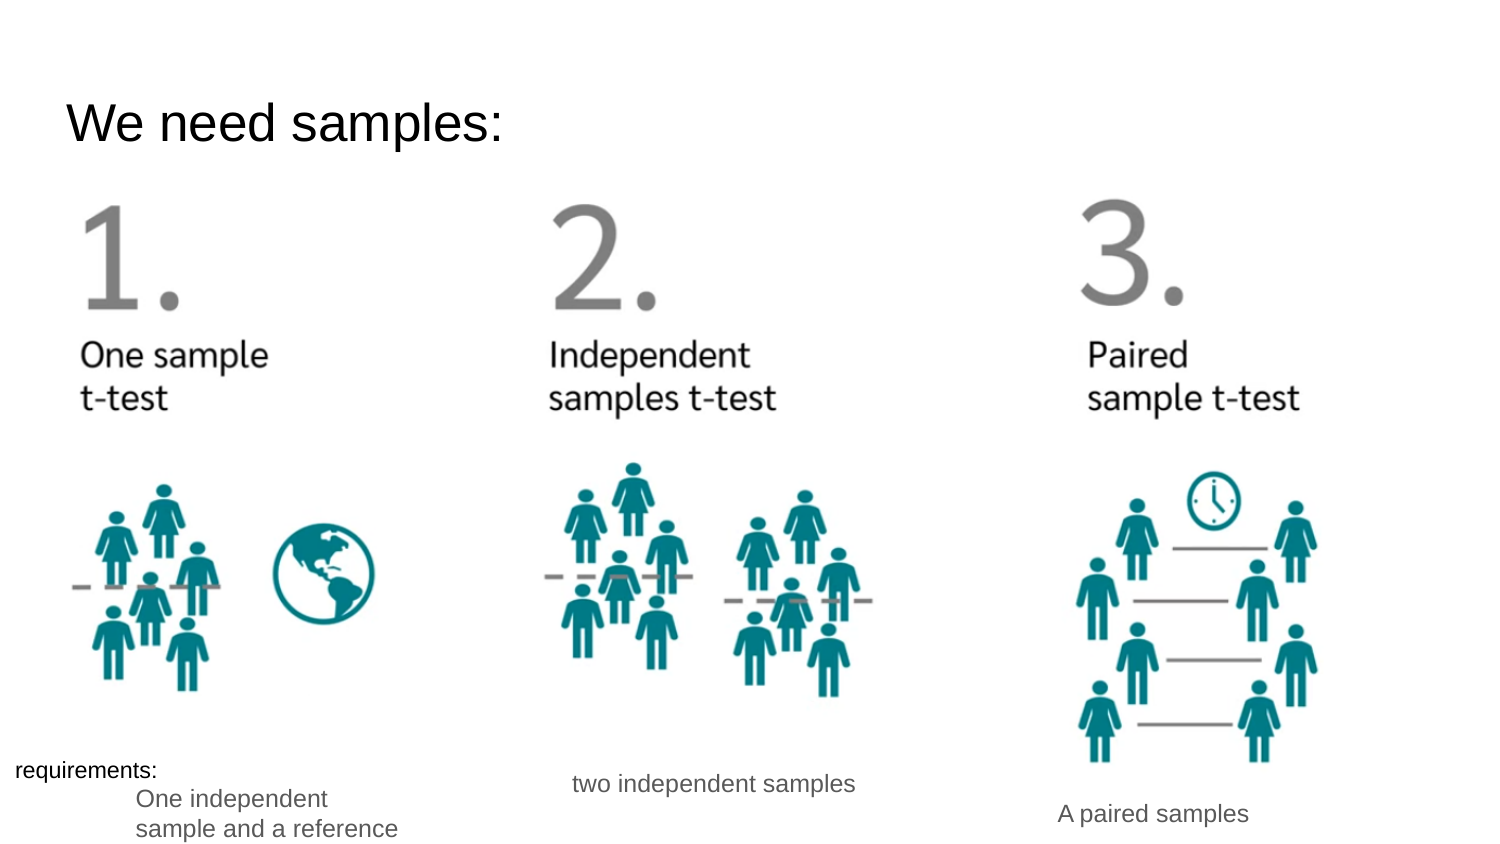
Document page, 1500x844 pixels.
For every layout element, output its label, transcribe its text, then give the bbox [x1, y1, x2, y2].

title requirements: [0, 740, 189, 835]
text_box A paired samples [1042, 812, 1390, 843]
title We need samples: [51, 72, 1449, 167]
picture [50, 177, 1390, 806]
text_box One independent sample and a reference [120, 814, 432, 844]
